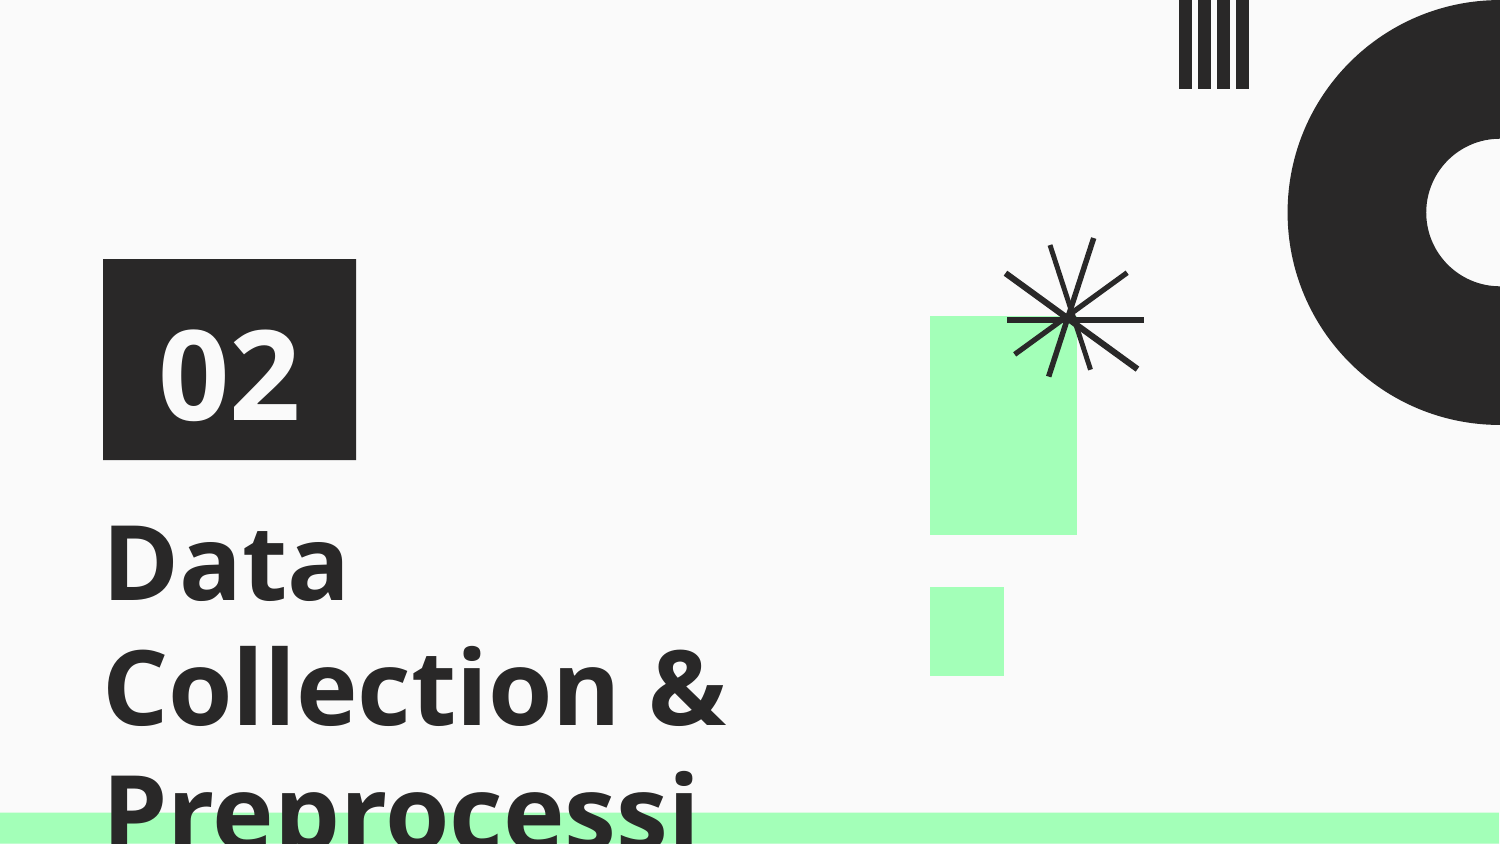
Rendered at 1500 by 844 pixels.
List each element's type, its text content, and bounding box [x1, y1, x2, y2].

title 02 [103, 259, 357, 461]
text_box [1003, 236, 1144, 378]
text_box [1287, 0, 1500, 425]
text_box [930, 587, 1004, 676]
title Data Collection & Preprocessing [87, 481, 783, 617]
text_box [930, 316, 1077, 535]
